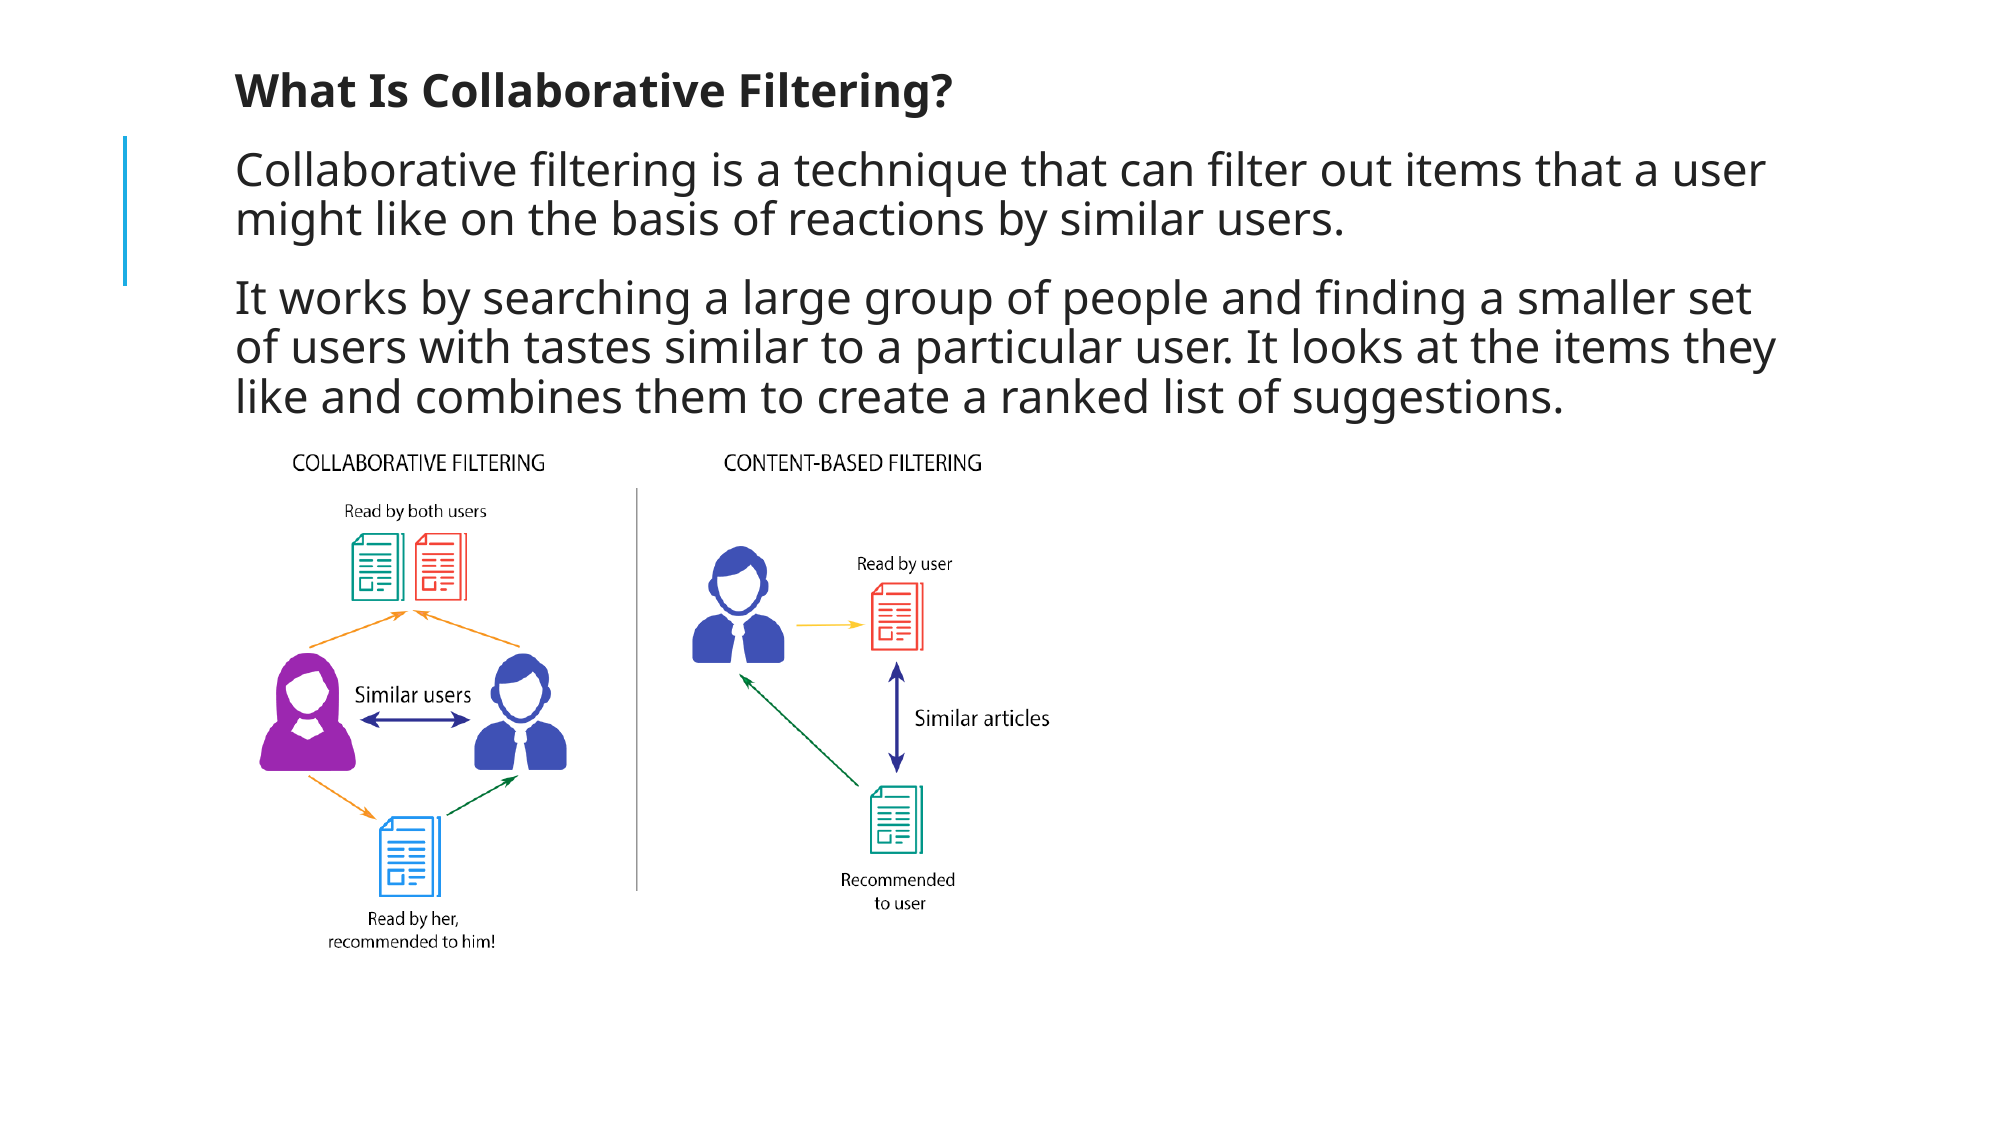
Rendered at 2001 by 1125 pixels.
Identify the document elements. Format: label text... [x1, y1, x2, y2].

list What Is Collaborative Filtering? Collaborative filtering is a technique that can filter out items that a user might like on the basis of reactions by similar users. It works by searching a large group of people and finding a smaller set of users with tastes similar to a particular user. It looks at the items they like and combines them to create a ranked list of suggestions. [212, 60, 1788, 519]
picture [212, 434, 1067, 959]
